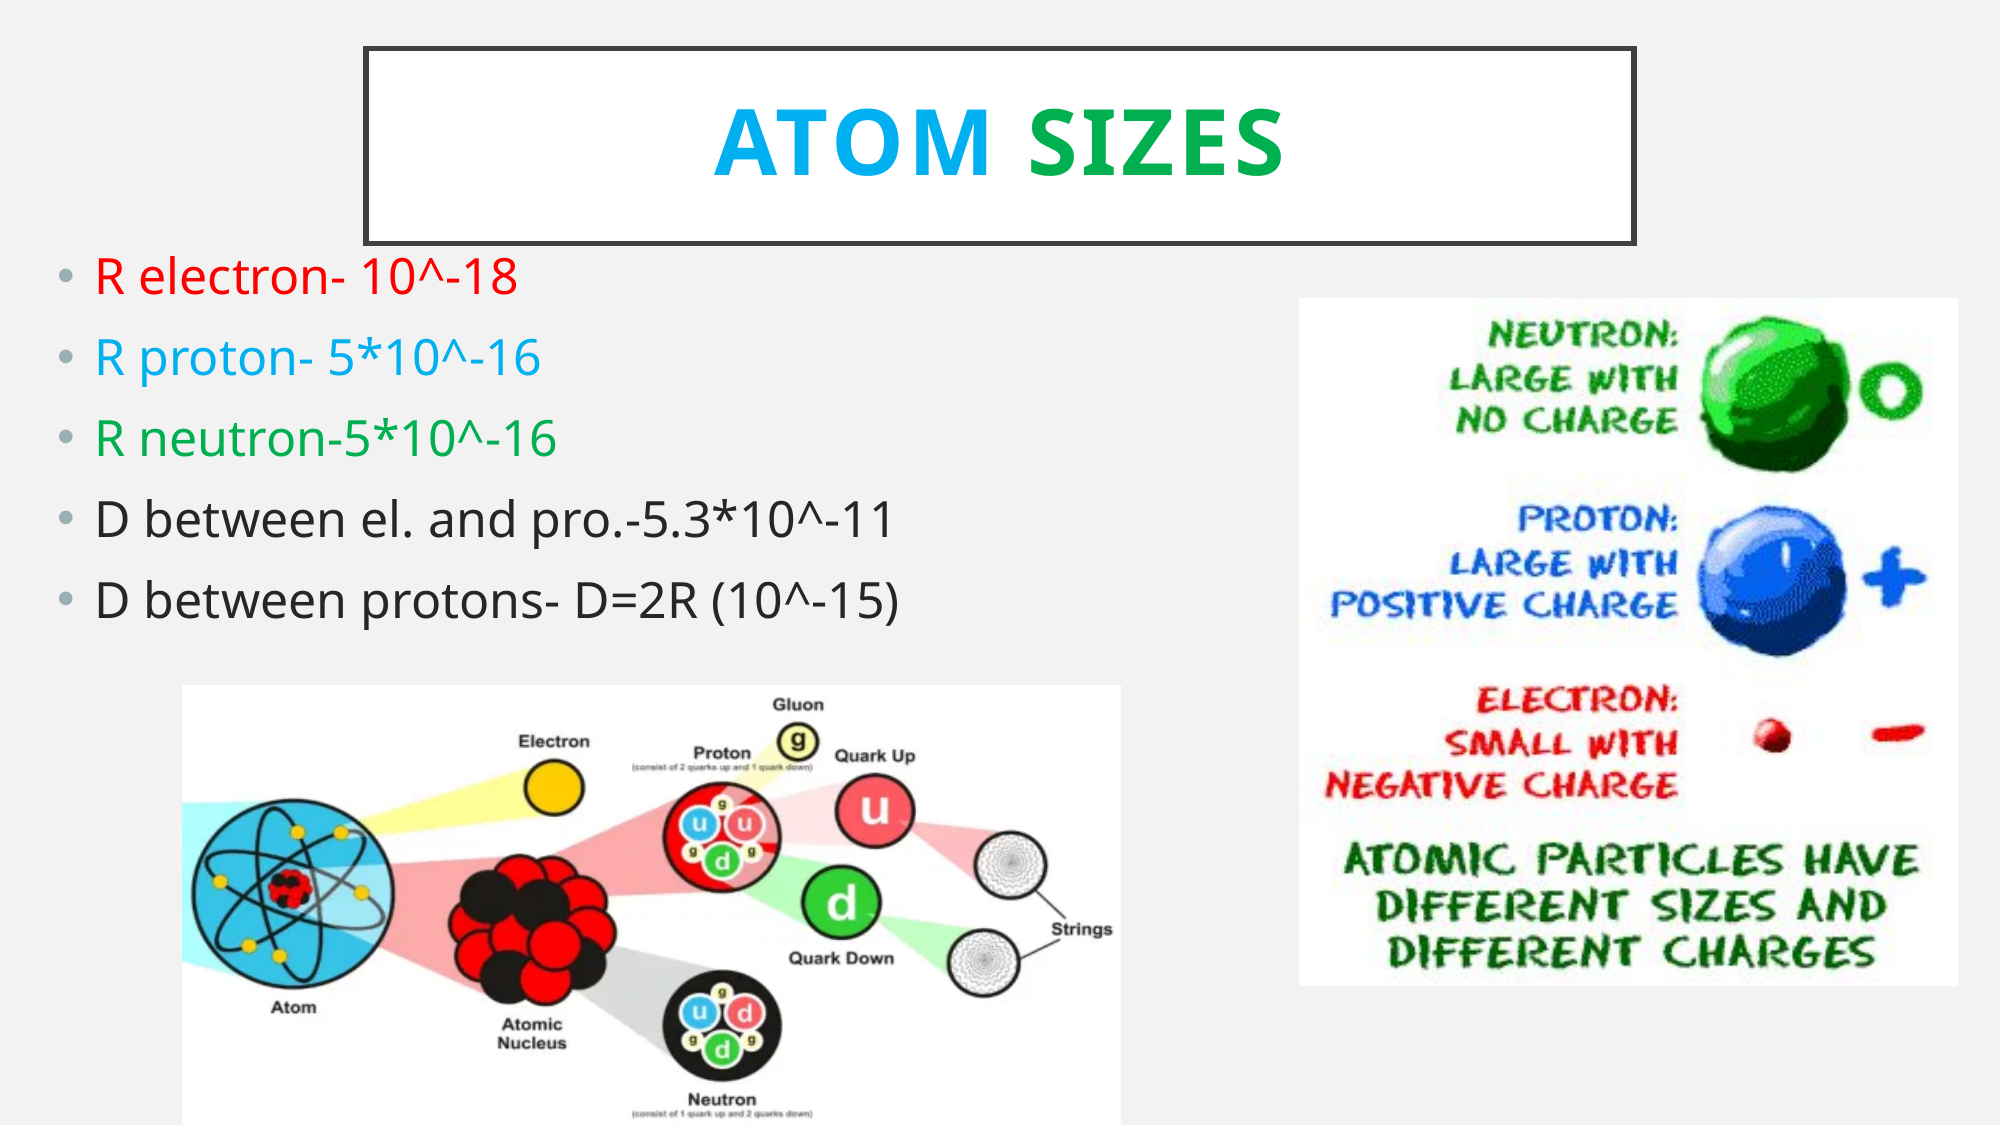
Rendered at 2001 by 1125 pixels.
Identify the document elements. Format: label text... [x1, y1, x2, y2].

list R electron- 10^-18 R proton- 5*10^-16 R neutron-5*10^-16 D between el. and pro.-5.3*10^-11 D between protons- D=2R (10^-15) [42, 237, 1608, 805]
picture [182, 685, 1121, 1125]
title Atom sizes [363, 46, 1637, 246]
picture [1299, 298, 1958, 986]
